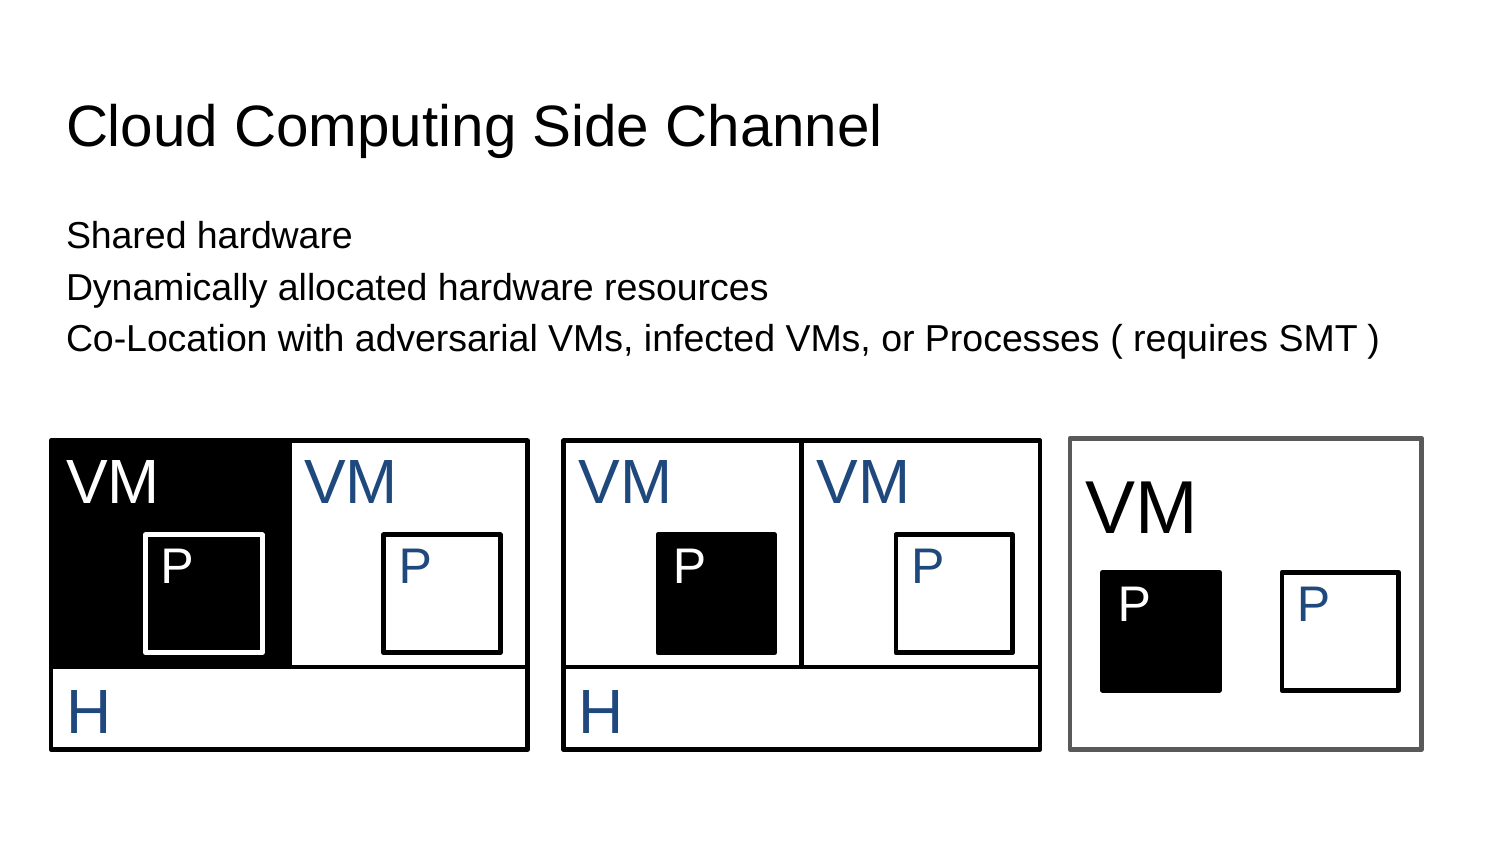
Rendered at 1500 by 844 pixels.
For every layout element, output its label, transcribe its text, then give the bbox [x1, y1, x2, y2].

title Cloud Computing Side Channel [51, 72, 1449, 167]
text_box H [563, 667, 1040, 750]
text_box VM [563, 440, 801, 667]
text_box VM [801, 440, 1040, 667]
text_box VM [289, 440, 528, 667]
text_box P [1281, 572, 1399, 691]
text_box VM [1070, 438, 1422, 750]
text_box P [1102, 572, 1220, 691]
text_box P [383, 534, 501, 653]
text_box P [657, 534, 775, 653]
text_box P [895, 534, 1013, 653]
text_box P [145, 534, 263, 653]
text_box VM [51, 440, 289, 667]
list Shared hardware Dynamically allocated hardware resources Co-Location with adversarial VMs, infected VMs, or Processes ( requires SMT ) [51, 189, 1449, 390]
text_box H [51, 667, 528, 750]
